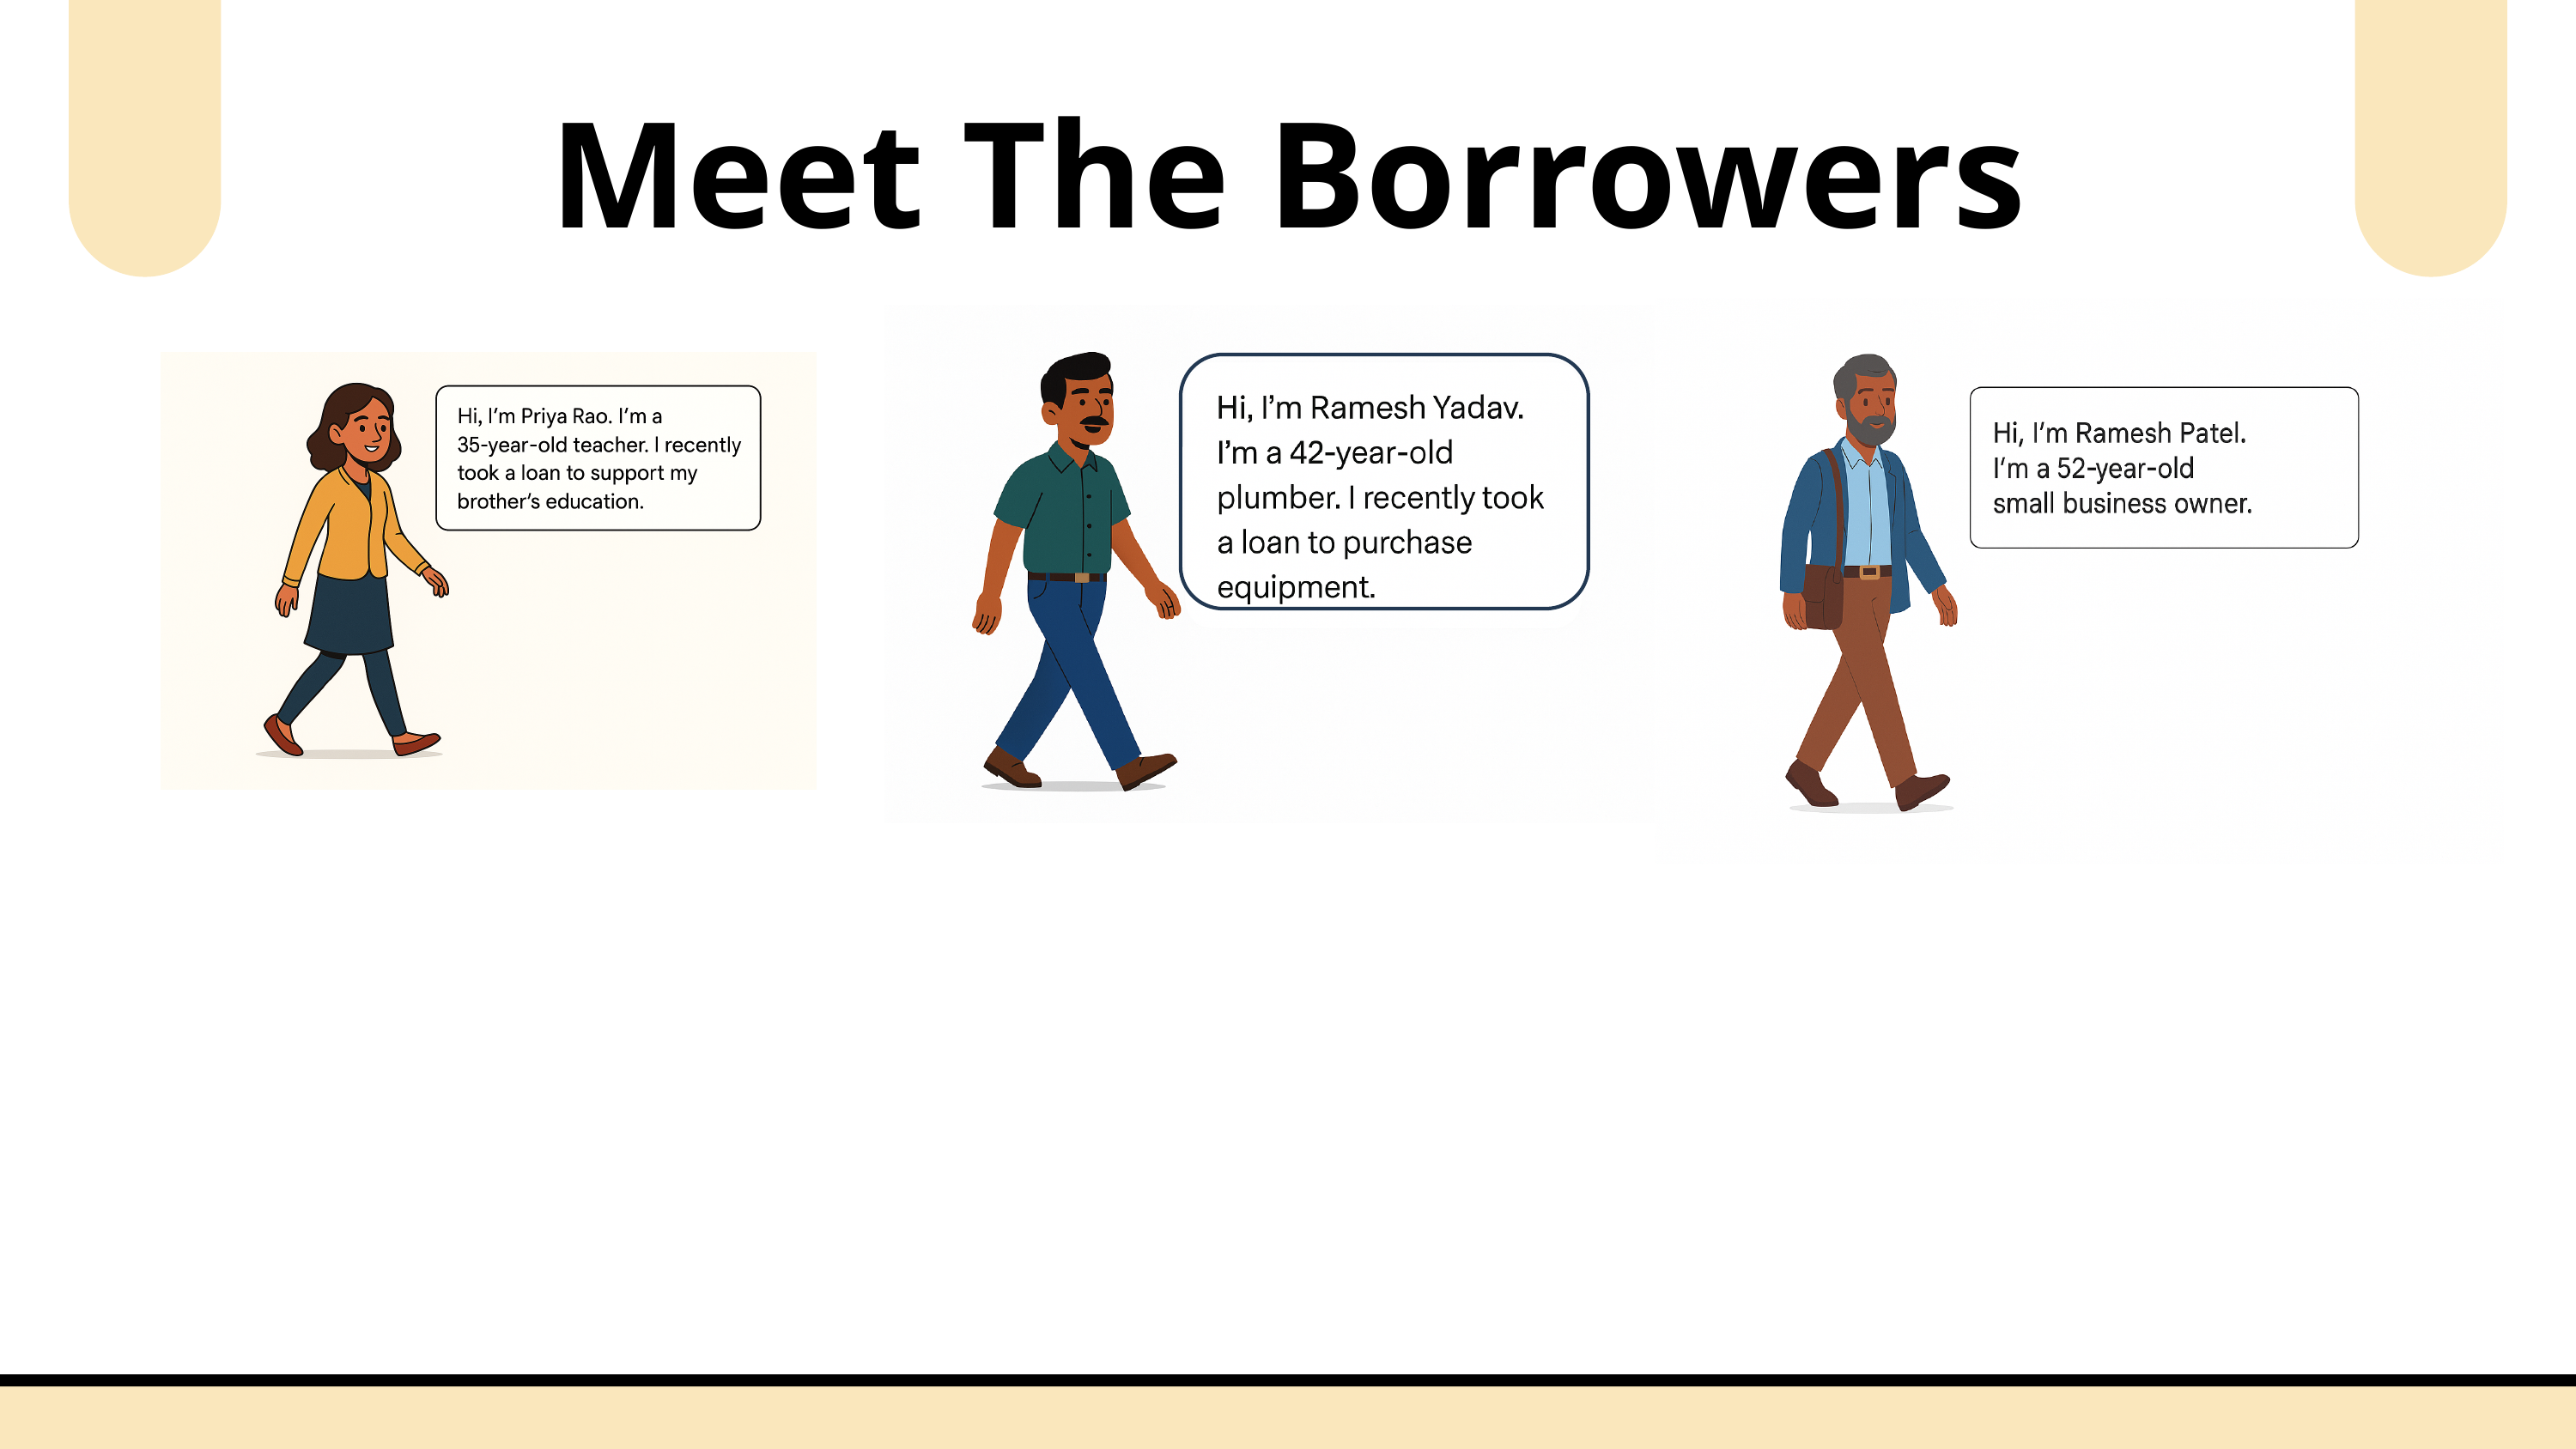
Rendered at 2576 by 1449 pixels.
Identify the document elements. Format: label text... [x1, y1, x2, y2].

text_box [2354, 0, 2508, 277]
picture [161, 352, 817, 790]
text_box Meet The Borrowers [532, 52, 2044, 258]
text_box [0, 1360, 2576, 1449]
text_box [68, 0, 222, 277]
picture [884, 298, 2505, 864]
